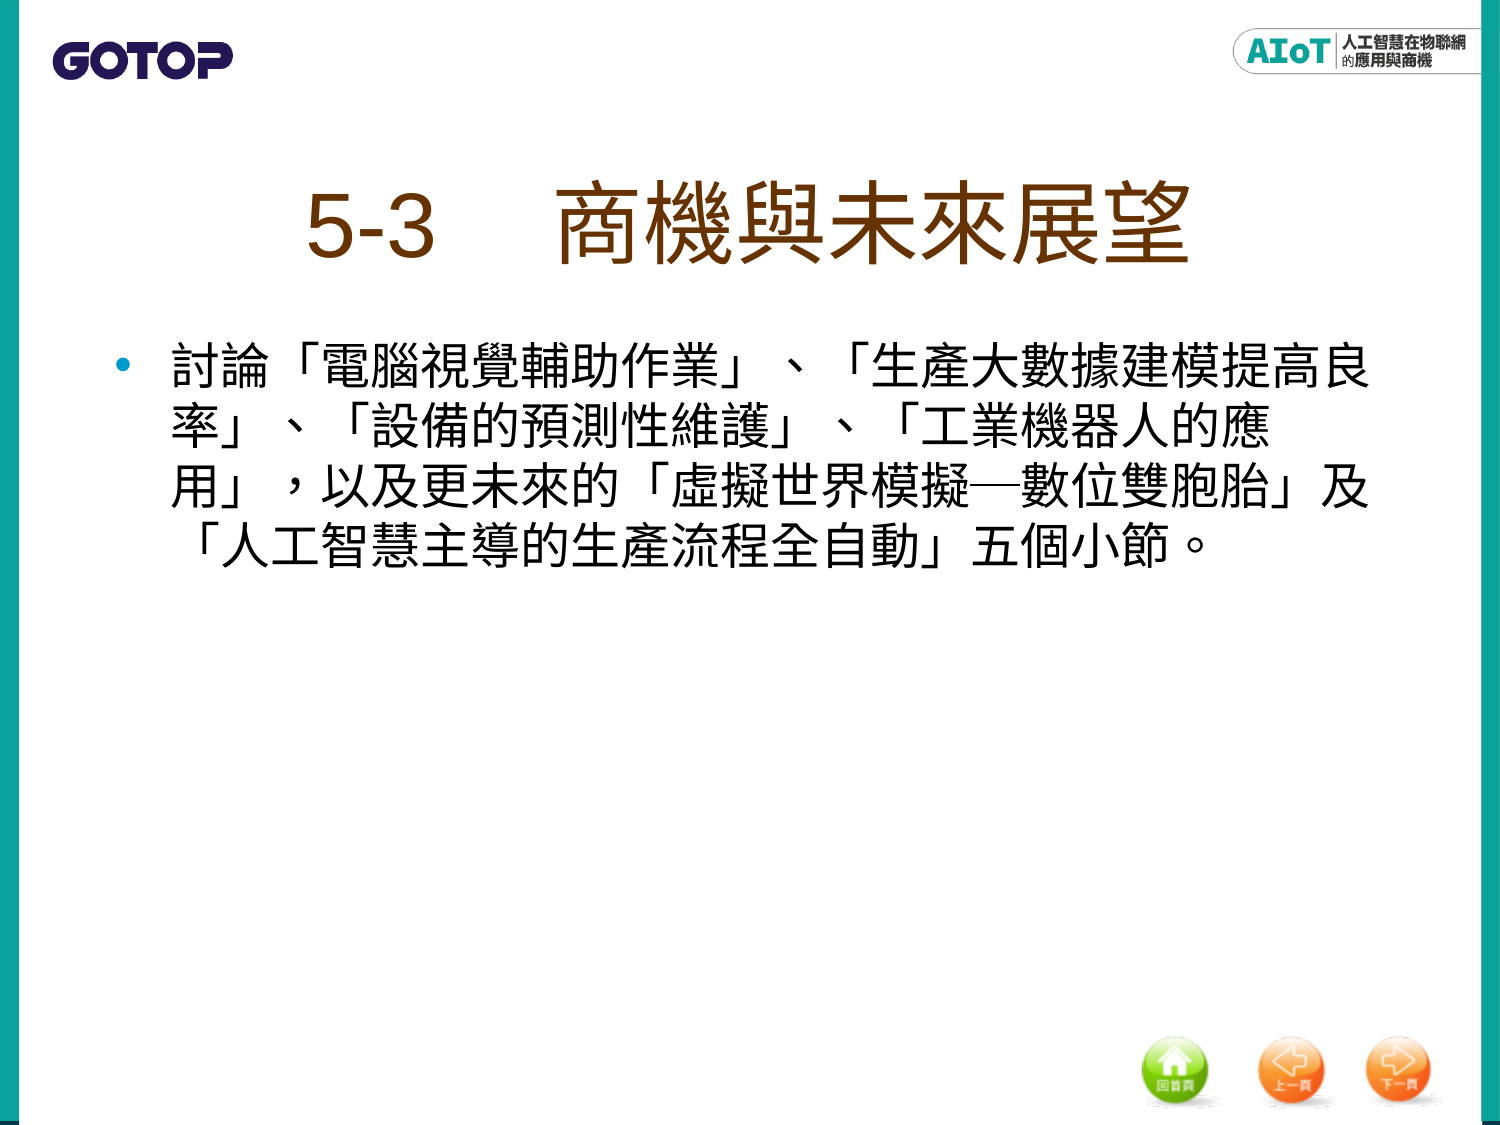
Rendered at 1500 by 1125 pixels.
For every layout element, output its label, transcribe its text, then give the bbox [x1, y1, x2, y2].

picture [0, 327, 1500, 1125]
text_box 討論「電腦視覺輔助作業」、「生產大數據建模提高良率」、「設備的預測性維護」、「工業機器人的應用」，以及更未來的「虛擬世界模擬─數位雙胞胎」及「人工智慧主導的生產流程全自動」五個小節。 [99, 326, 1401, 642]
title 5-3 商機與未來展望 [0, 114, 1500, 327]
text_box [1136, 1029, 1442, 1113]
picture [0, 0, 1500, 114]
